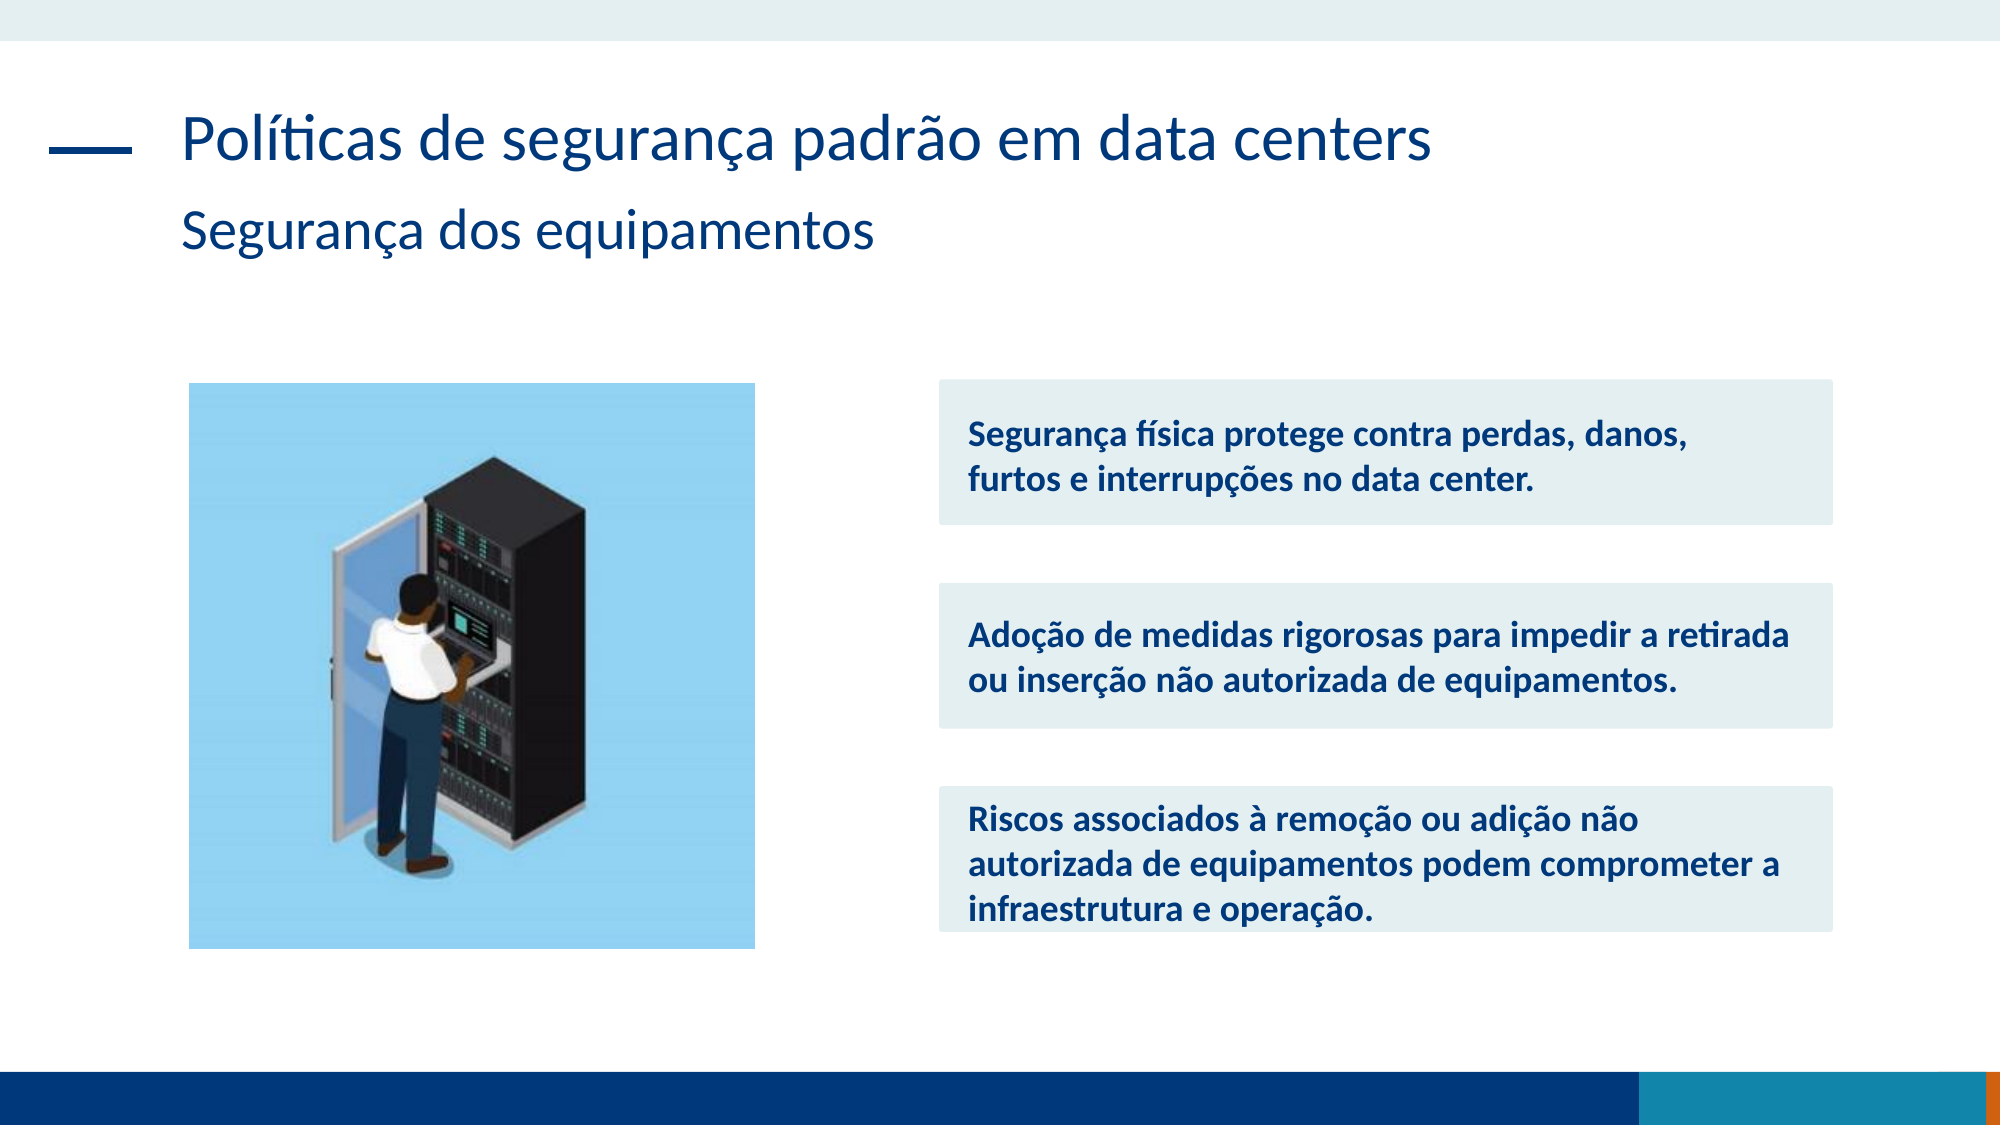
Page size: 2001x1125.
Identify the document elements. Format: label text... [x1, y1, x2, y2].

picture [189, 382, 755, 949]
list Políticas de segurança padrão em data centers [167, 95, 1833, 237]
text_box Segurança dos equipamentos [167, 191, 1479, 281]
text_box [939, 786, 1833, 938]
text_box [939, 379, 1833, 526]
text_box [939, 582, 1833, 729]
